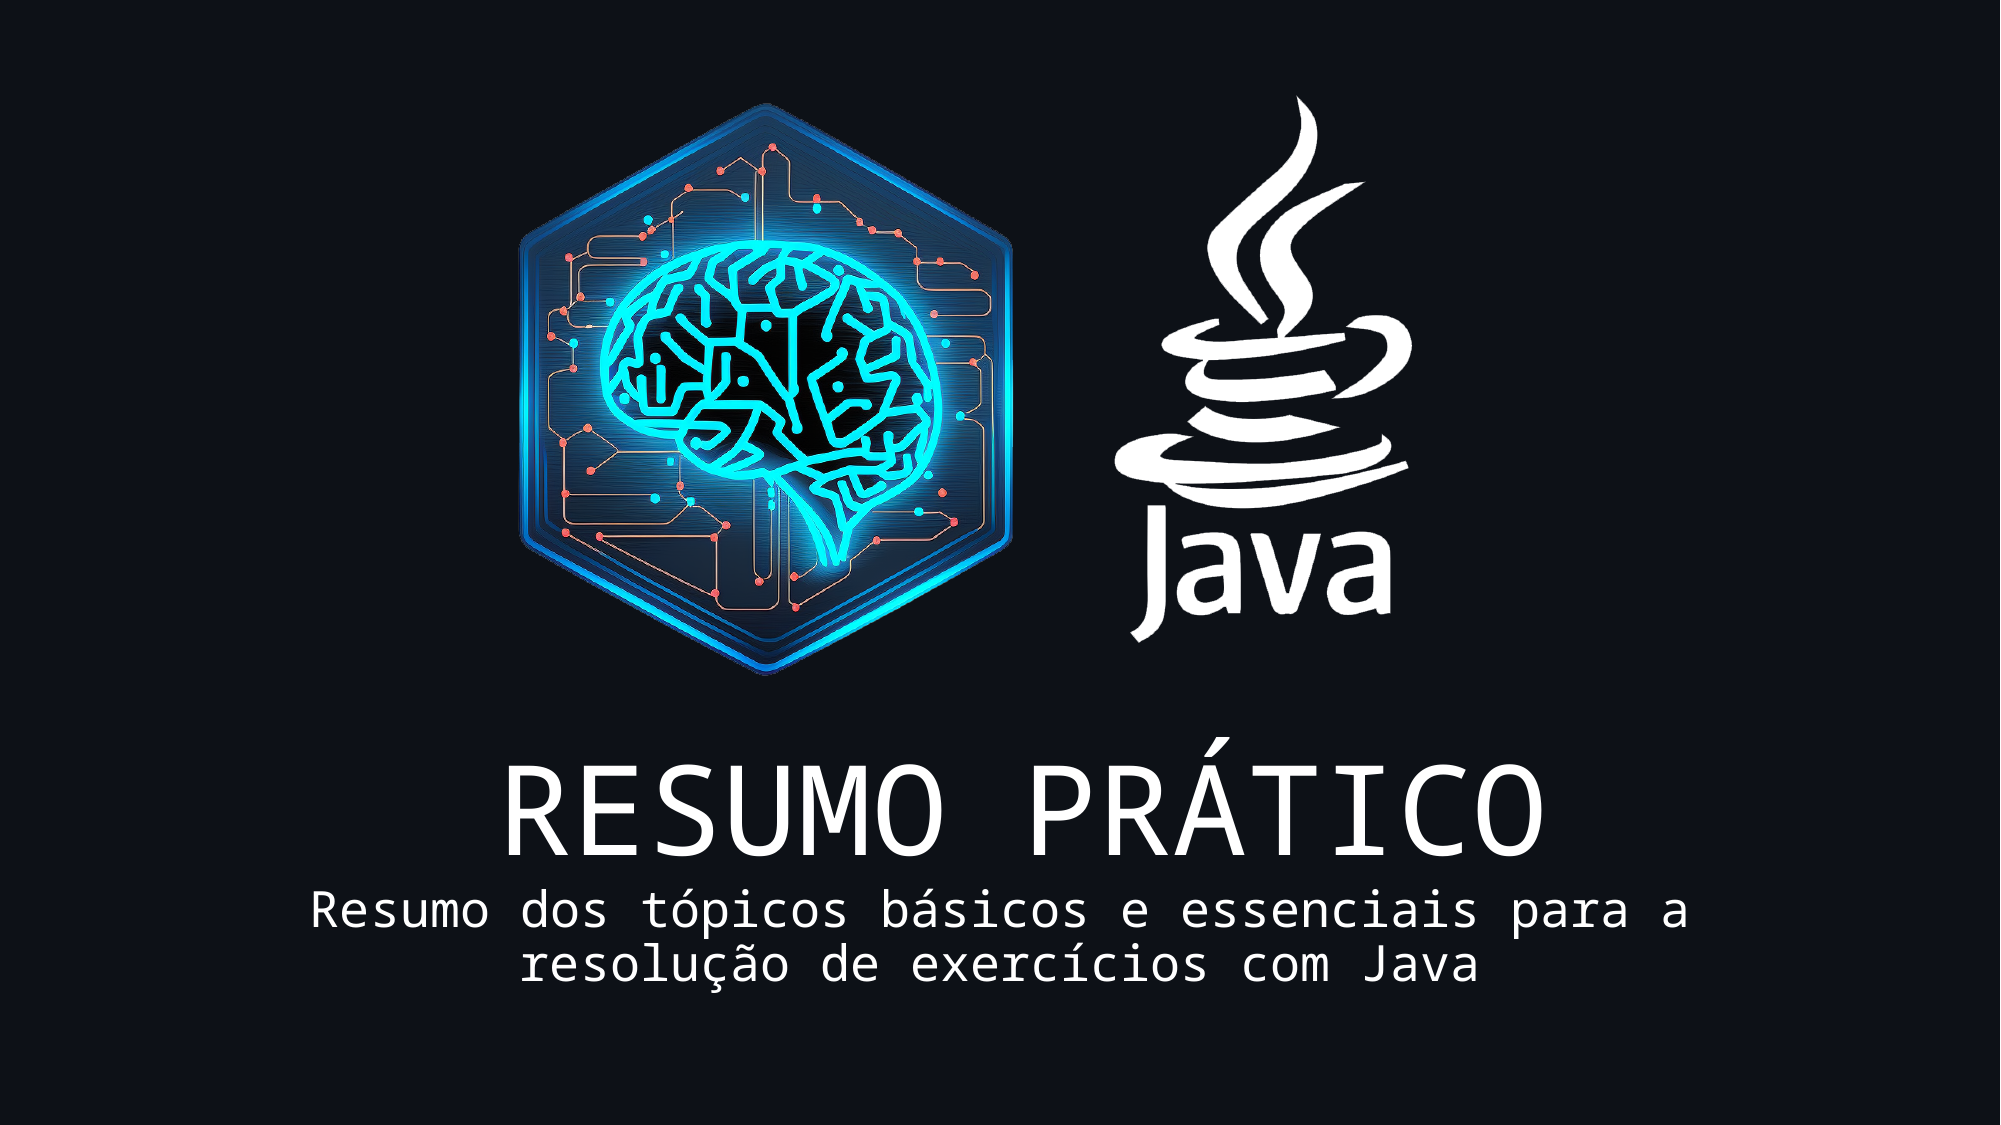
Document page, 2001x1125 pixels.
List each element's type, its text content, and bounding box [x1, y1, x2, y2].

picture [370, 0, 1504, 788]
subtitle Resumo dos tópicos básicos e essenciais para a resolução de exercícios com Java [249, 876, 1750, 1006]
title RESUMO PRÁTICO [272, 730, 1773, 890]
